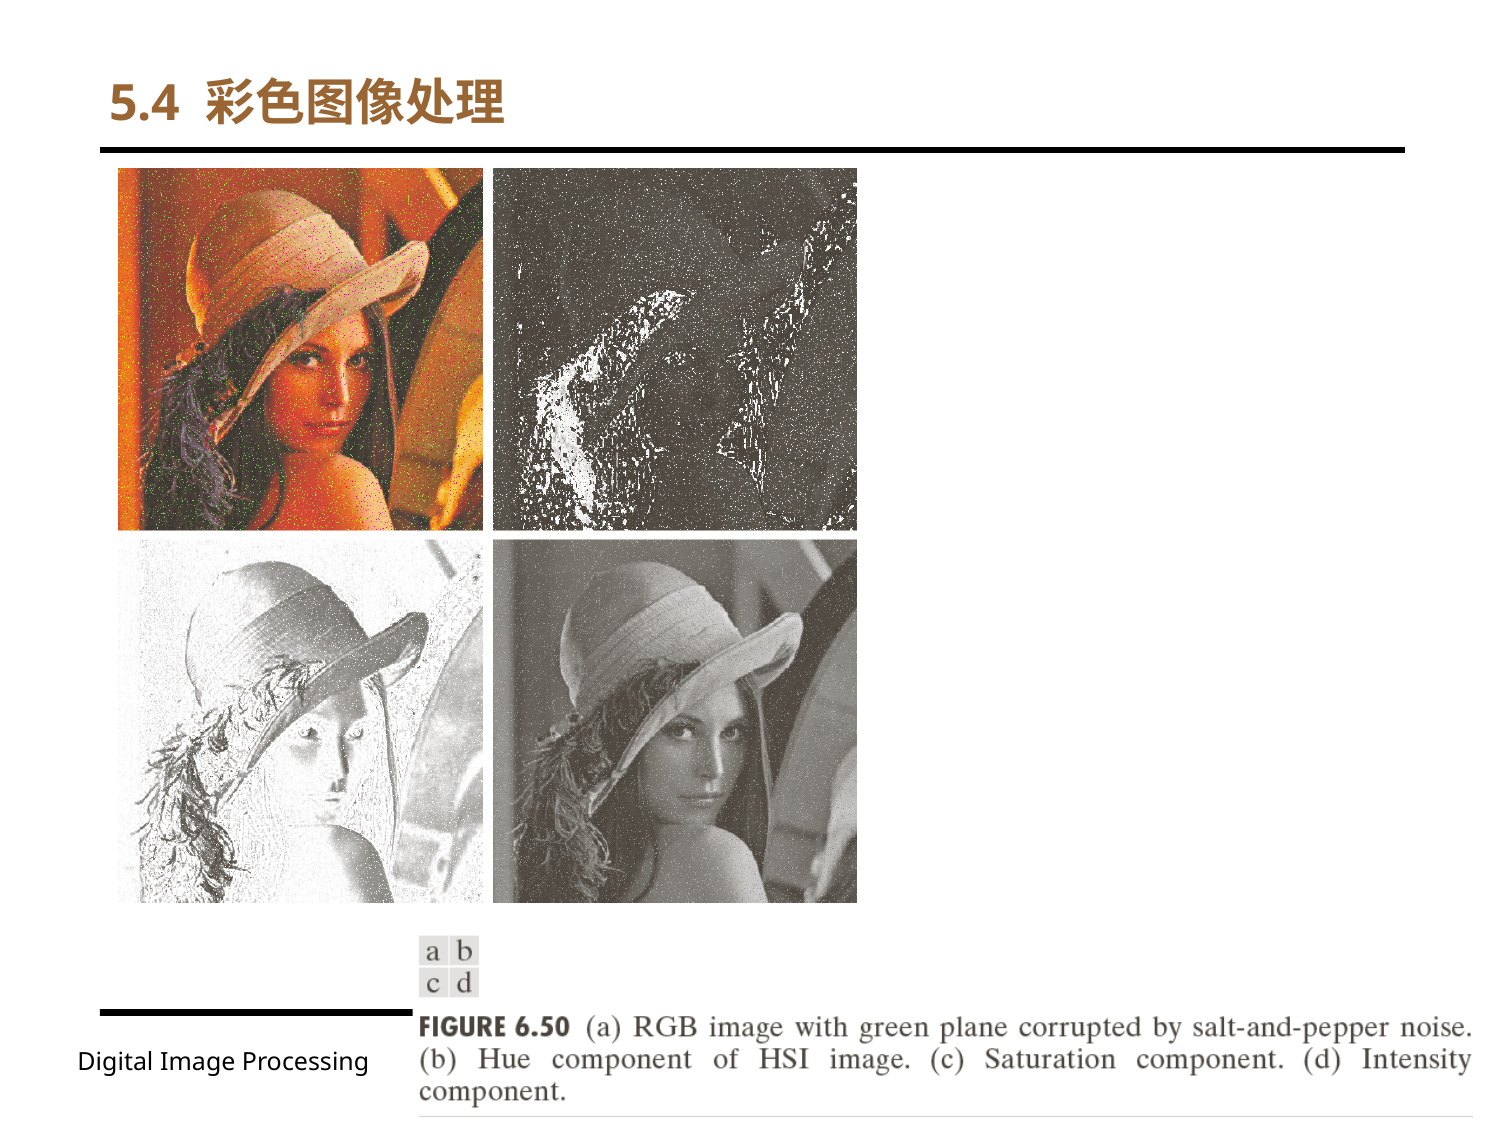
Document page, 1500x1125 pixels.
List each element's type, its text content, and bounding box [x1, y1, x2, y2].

picture [412, 931, 1477, 1122]
picture [116, 164, 859, 905]
slide_number Digital Image Processing [62, 1037, 412, 1116]
text_box 5.4 彩色图像处理 [94, 49, 1407, 138]
